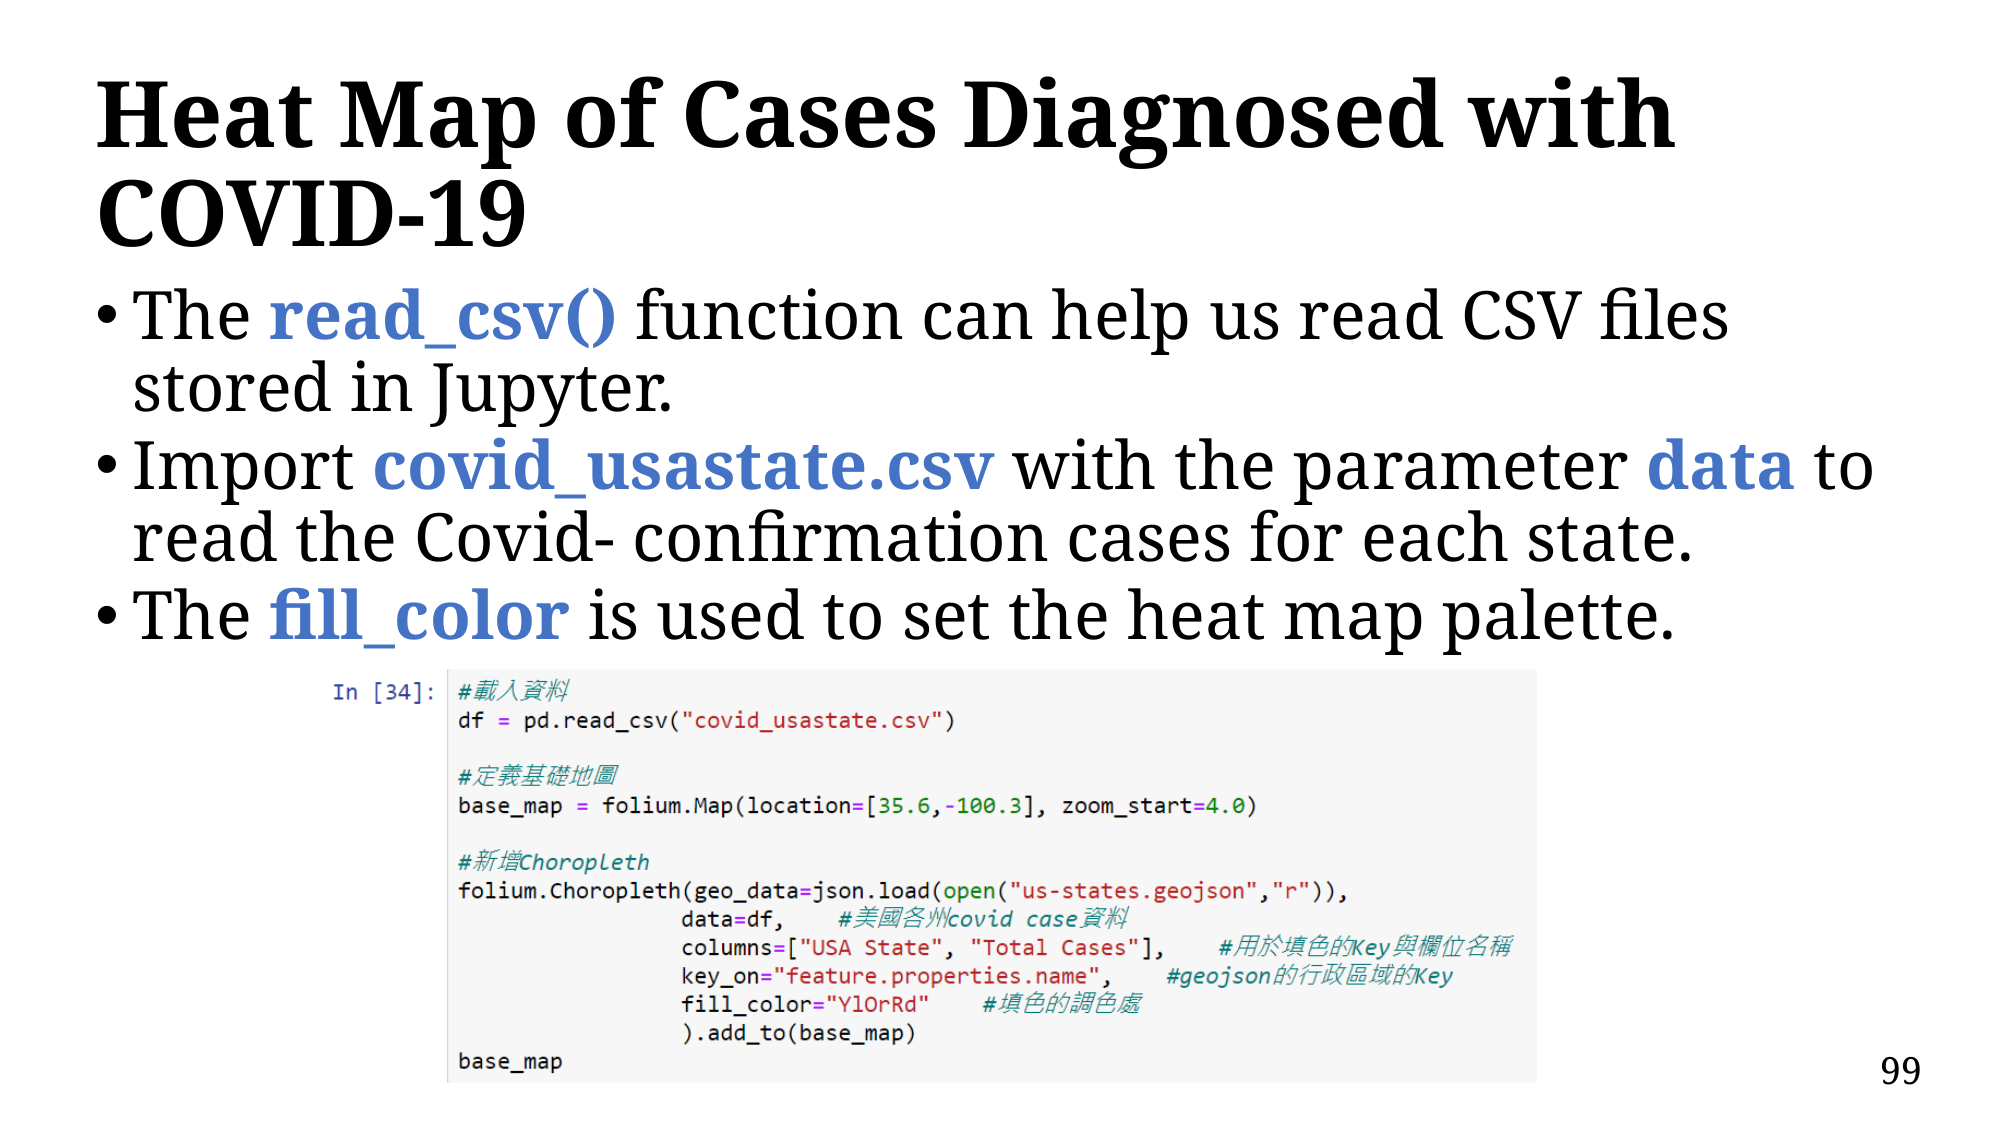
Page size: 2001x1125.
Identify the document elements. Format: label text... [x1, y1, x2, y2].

slide_number 99 [1487, 1042, 1938, 1103]
picture [325, 669, 1537, 1083]
title Heat Map of Cases Diagnosed with COVID-19 [80, 59, 1920, 275]
